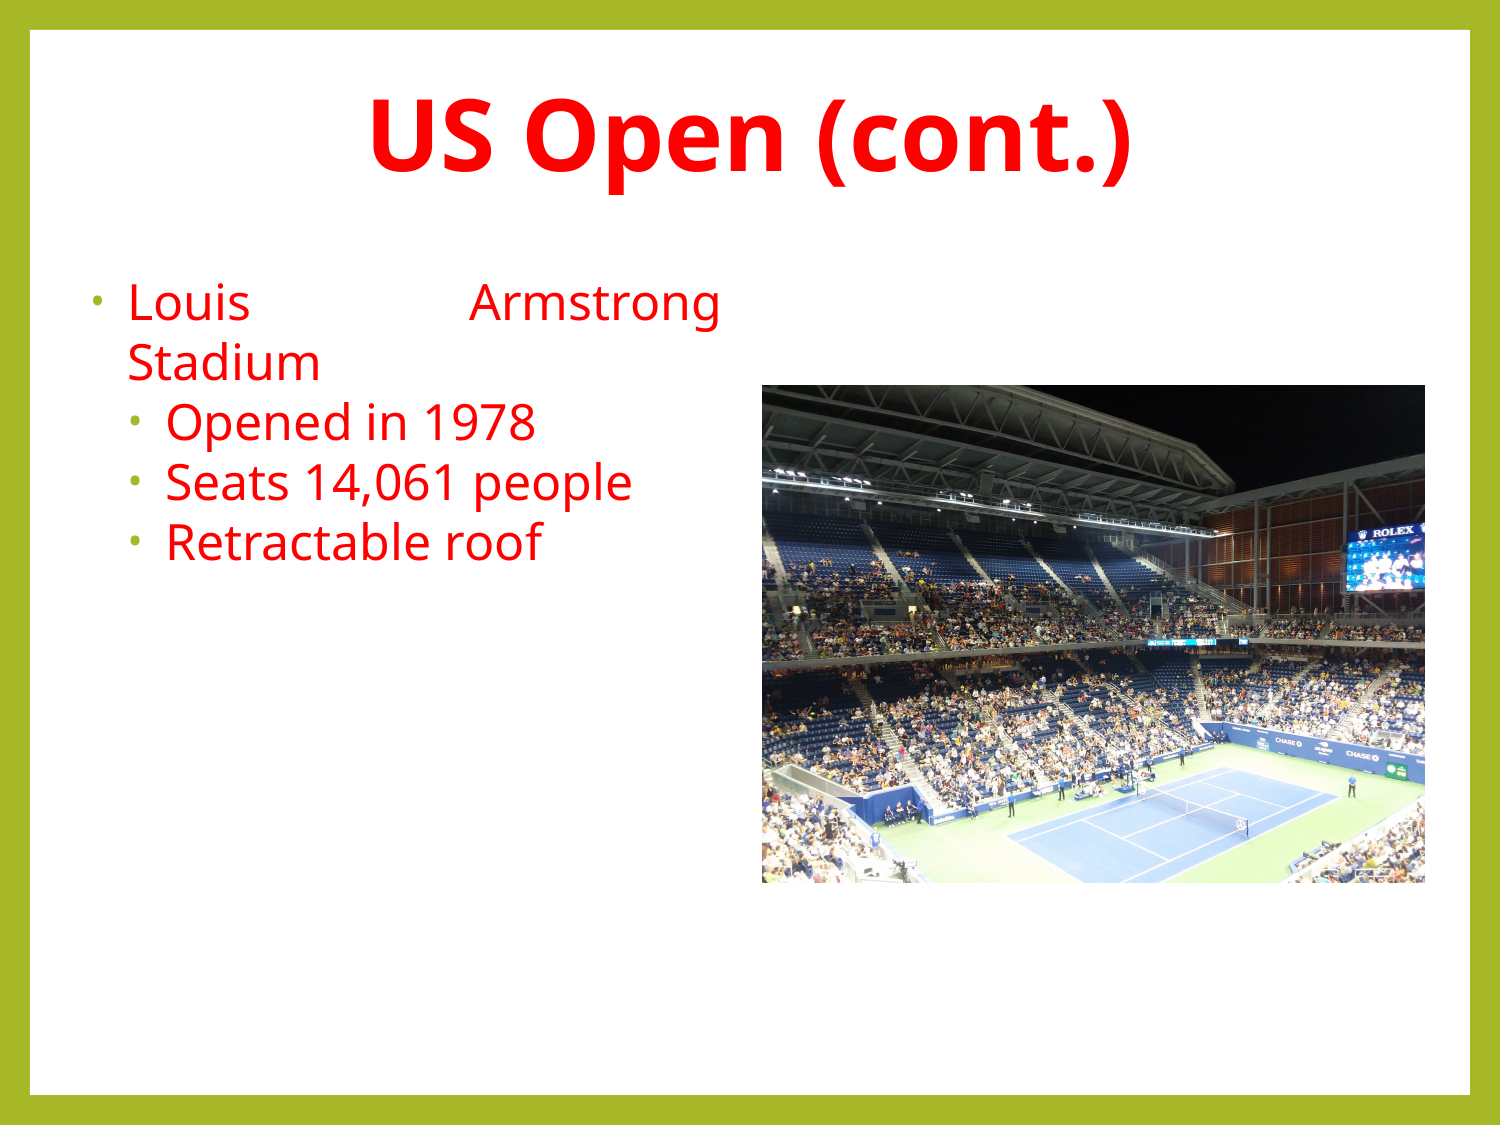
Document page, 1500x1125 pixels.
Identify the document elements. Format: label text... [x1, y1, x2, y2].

list Louis Armstrong Stadium Opened in 1978 Seats 14,061 people Retractable roof [75, 262, 738, 1005]
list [762, 384, 1426, 883]
title US Open (cont.) [75, 45, 1425, 233]
